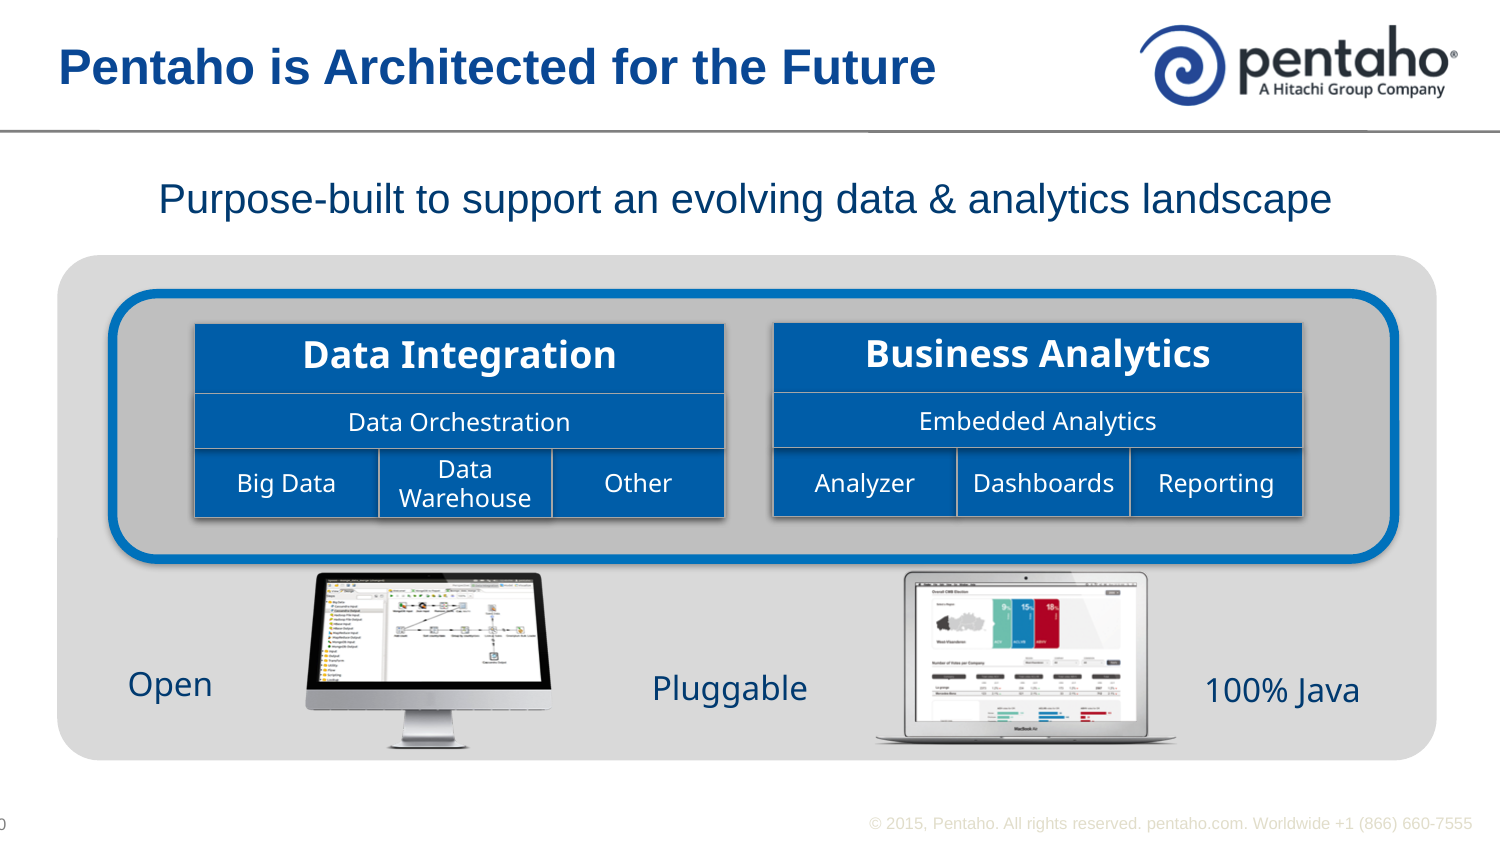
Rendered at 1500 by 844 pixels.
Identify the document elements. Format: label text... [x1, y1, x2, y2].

text_box Open [112, 655, 296, 711]
text_box 100% Java [1189, 662, 1376, 717]
text_box Business Analytics [772, 322, 1304, 391]
text_box Data Integration [194, 323, 726, 392]
text_box [55, 253, 1439, 763]
picture [302, 571, 557, 763]
text_box Pluggable [637, 659, 863, 715]
picture [1135, 17, 1463, 113]
text_box Other [557, 455, 726, 518]
text_box Data Warehouse [378, 457, 553, 518]
text_box Purpose-built to support an evolving data & analytics landscape [118, 164, 1373, 229]
text_box Analyzer [772, 456, 951, 517]
text_box Embedded Analytics [772, 392, 1304, 448]
picture [868, 539, 1184, 750]
text_box Dashboards [956, 457, 1131, 517]
text_box [111, 292, 1396, 560]
title Pentaho is Architected for the Future [43, 8, 1127, 129]
text_box Big Data [194, 456, 373, 518]
text_box Data Orchestration [194, 393, 726, 449]
text_box Reporting [1135, 456, 1304, 517]
